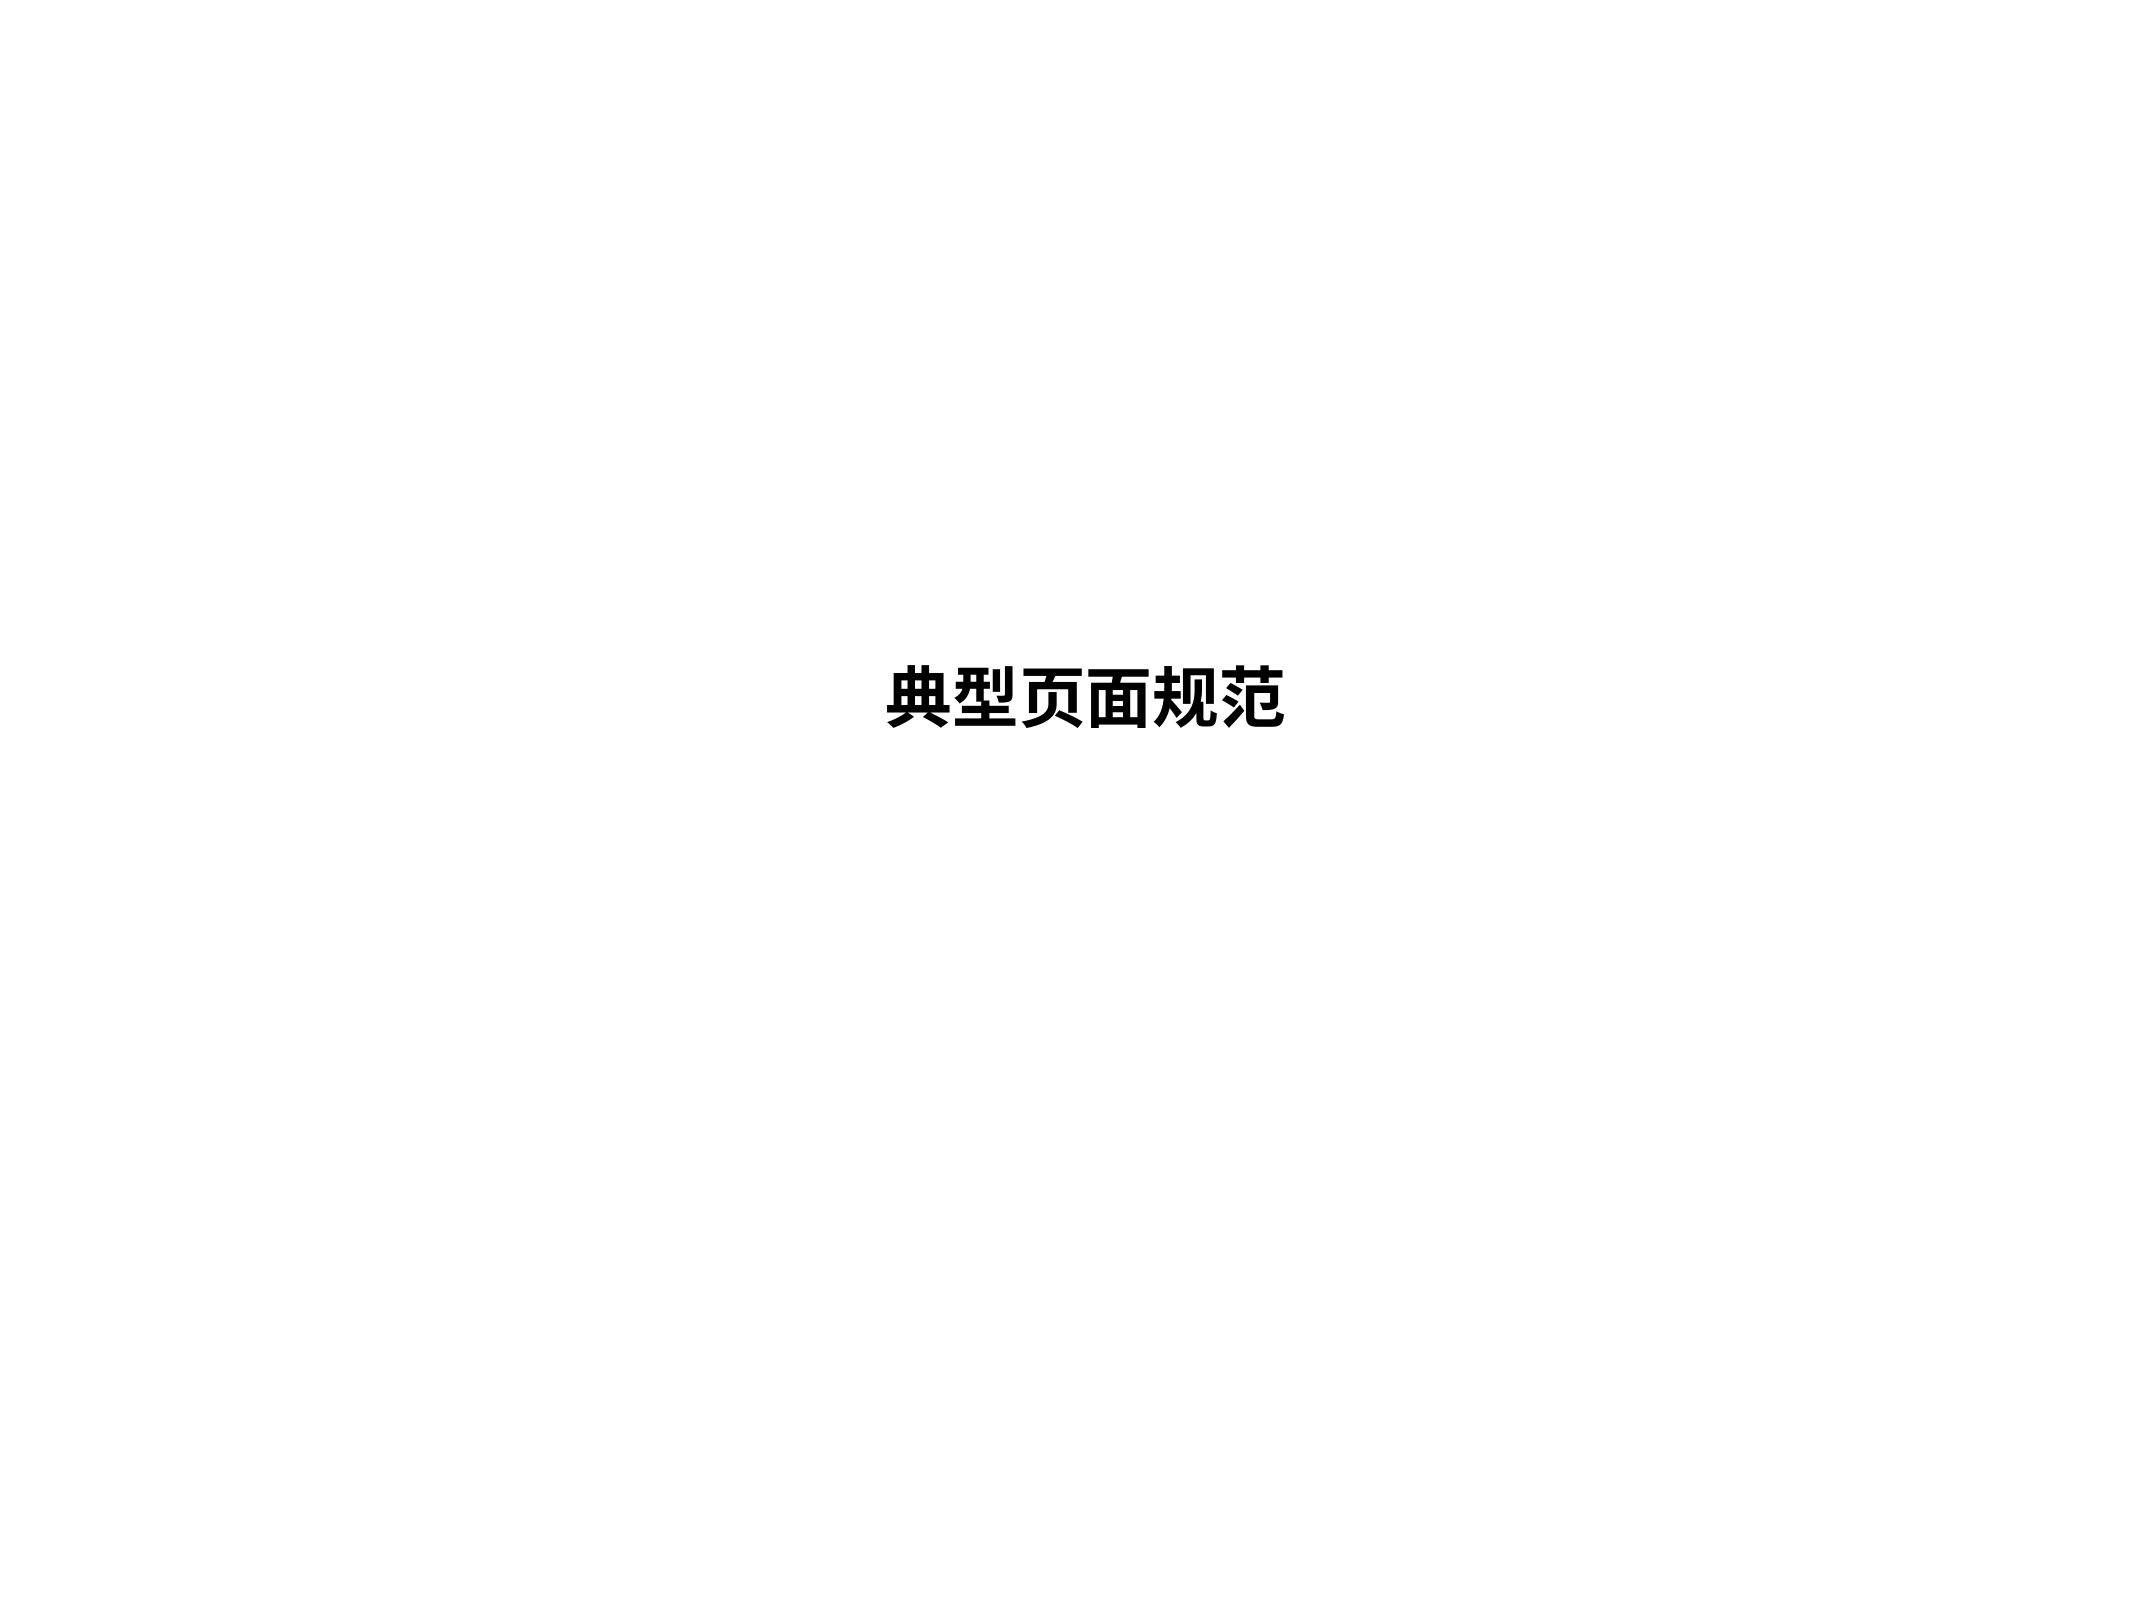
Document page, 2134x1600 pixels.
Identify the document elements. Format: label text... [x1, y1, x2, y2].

text_box 典型页面规范 [877, 589, 1295, 745]
